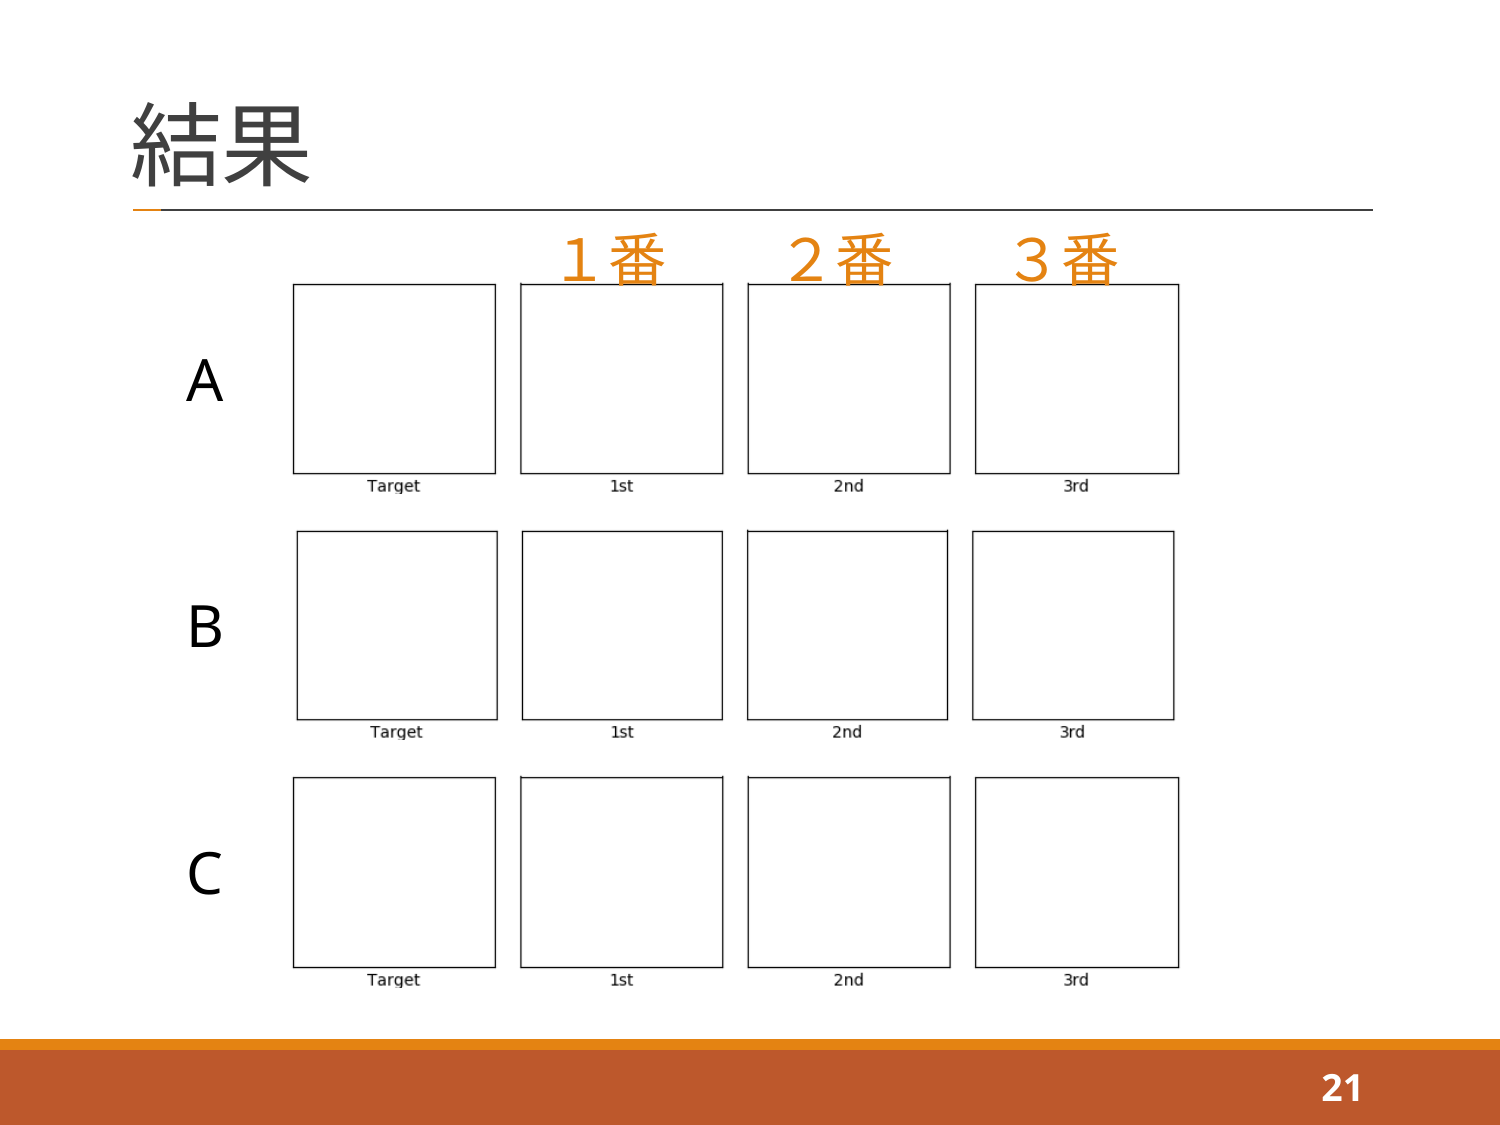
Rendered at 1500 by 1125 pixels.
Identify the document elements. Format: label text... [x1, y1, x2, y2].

text_box C [168, 838, 242, 904]
text_box A [168, 345, 242, 411]
text_box B [168, 592, 242, 657]
text_box ２番 [724, 151, 947, 258]
slide_number 21 [1218, 1059, 1380, 1120]
title 結果 [115, 37, 1373, 207]
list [274, 509, 1194, 740]
text_box １番 [498, 151, 720, 258]
picture [270, 754, 1200, 988]
picture [270, 261, 1200, 495]
text_box ３番 [951, 151, 1173, 258]
